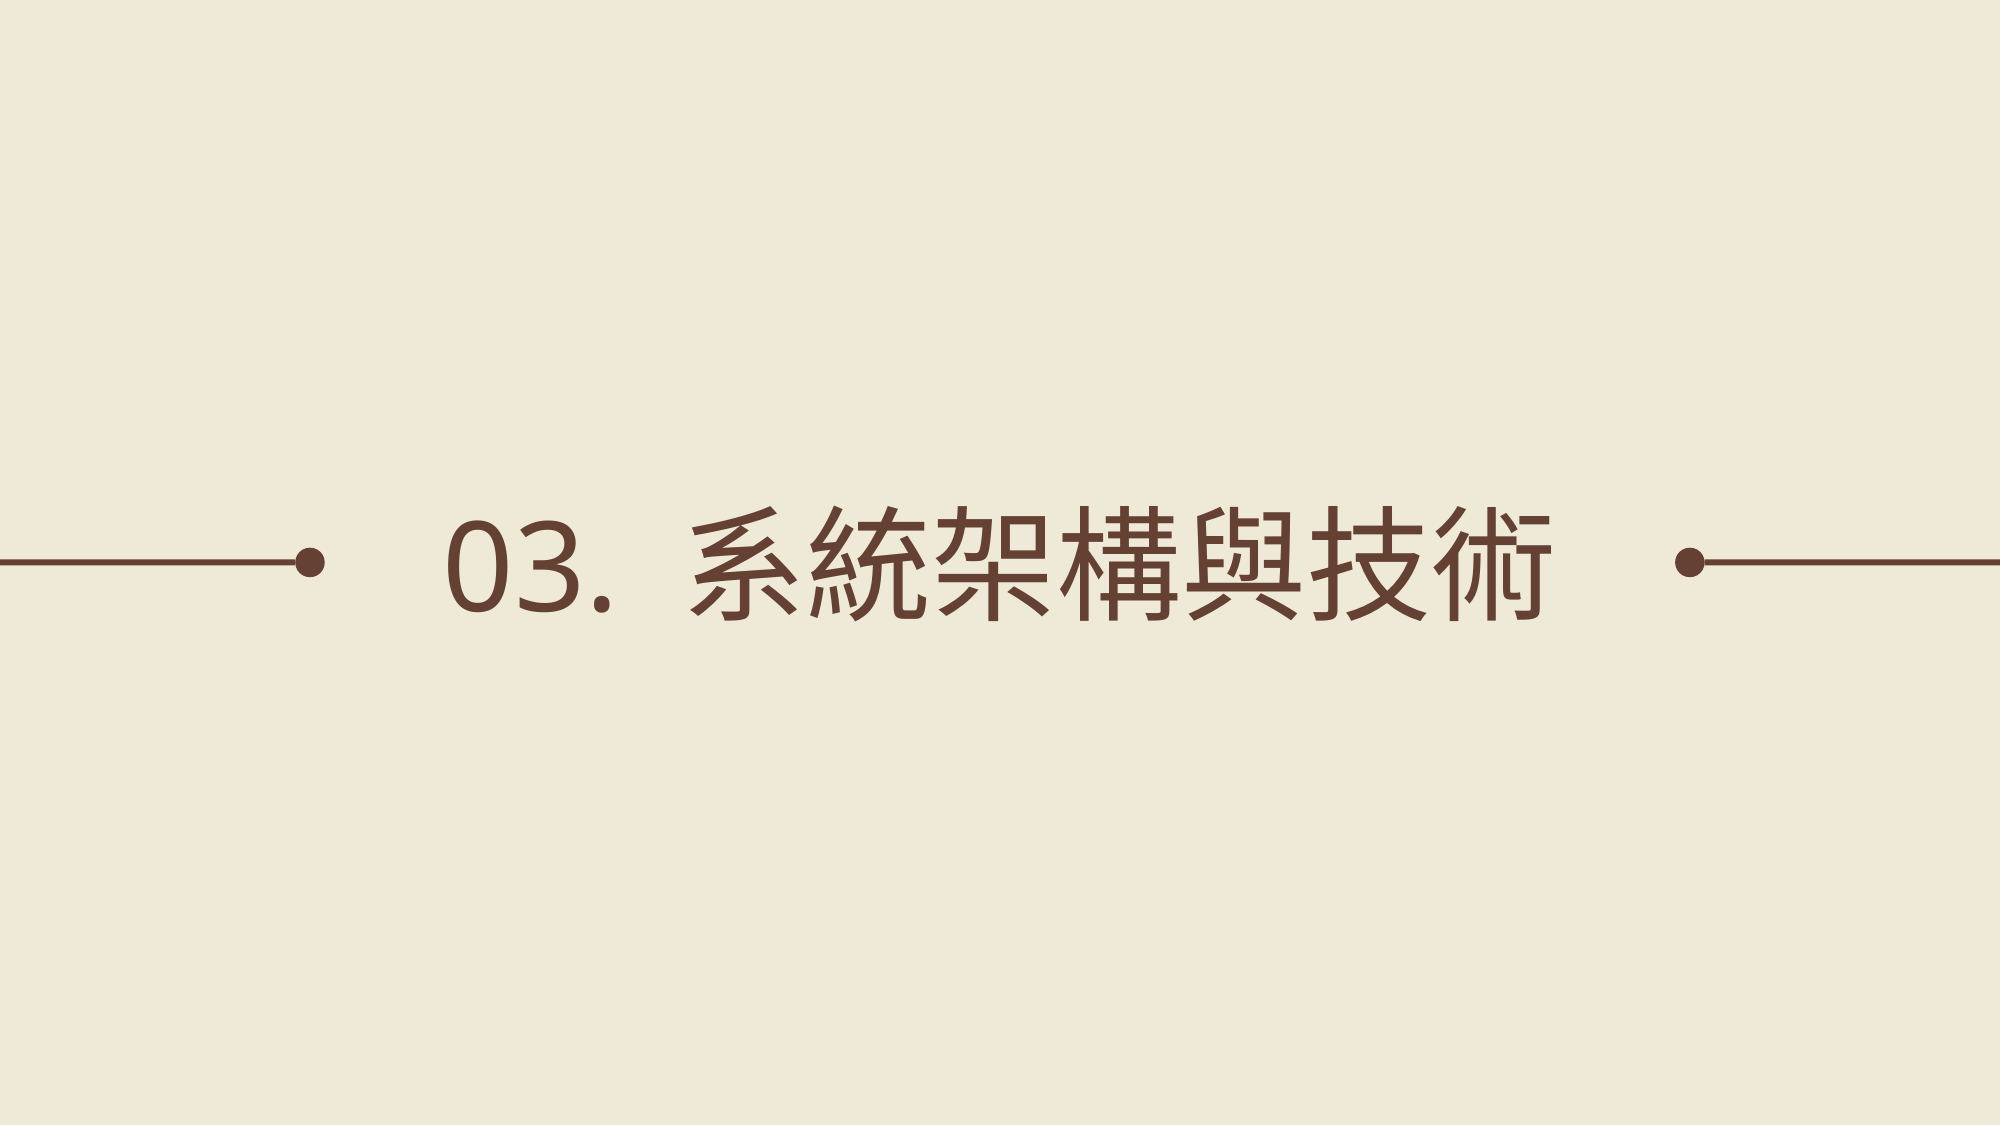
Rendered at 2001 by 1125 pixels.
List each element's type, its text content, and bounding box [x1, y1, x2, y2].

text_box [0, 547, 325, 578]
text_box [1675, 547, 2000, 578]
text_box 03. 系統架構與技術 [428, 479, 1572, 644]
